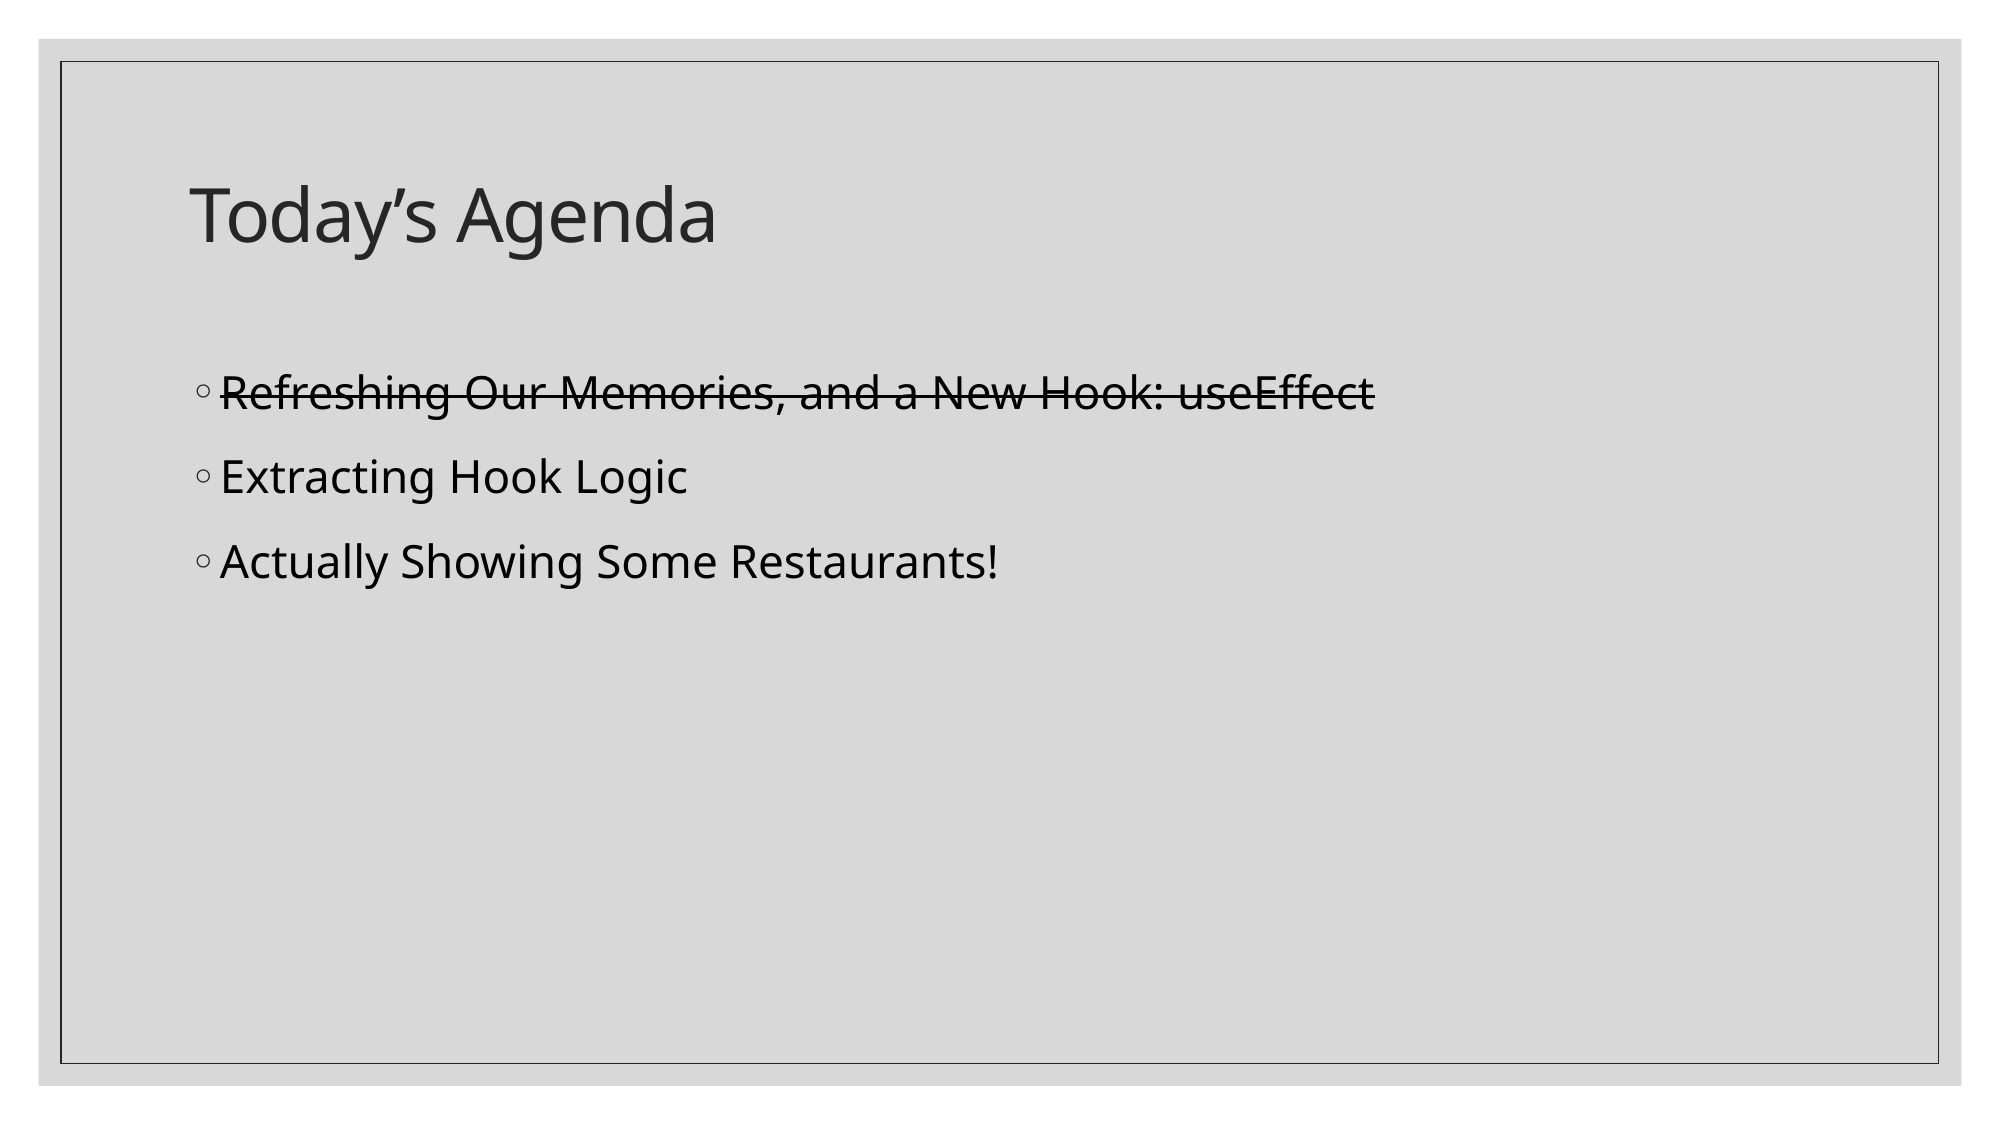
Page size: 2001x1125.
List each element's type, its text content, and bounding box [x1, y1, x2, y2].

title Today’s Agenda [174, 105, 1825, 331]
list Refreshing Our Memories, and a New Hook: useEffect Extracting Hook Logic Actually Showing Some Restaurants! [174, 345, 1825, 977]
